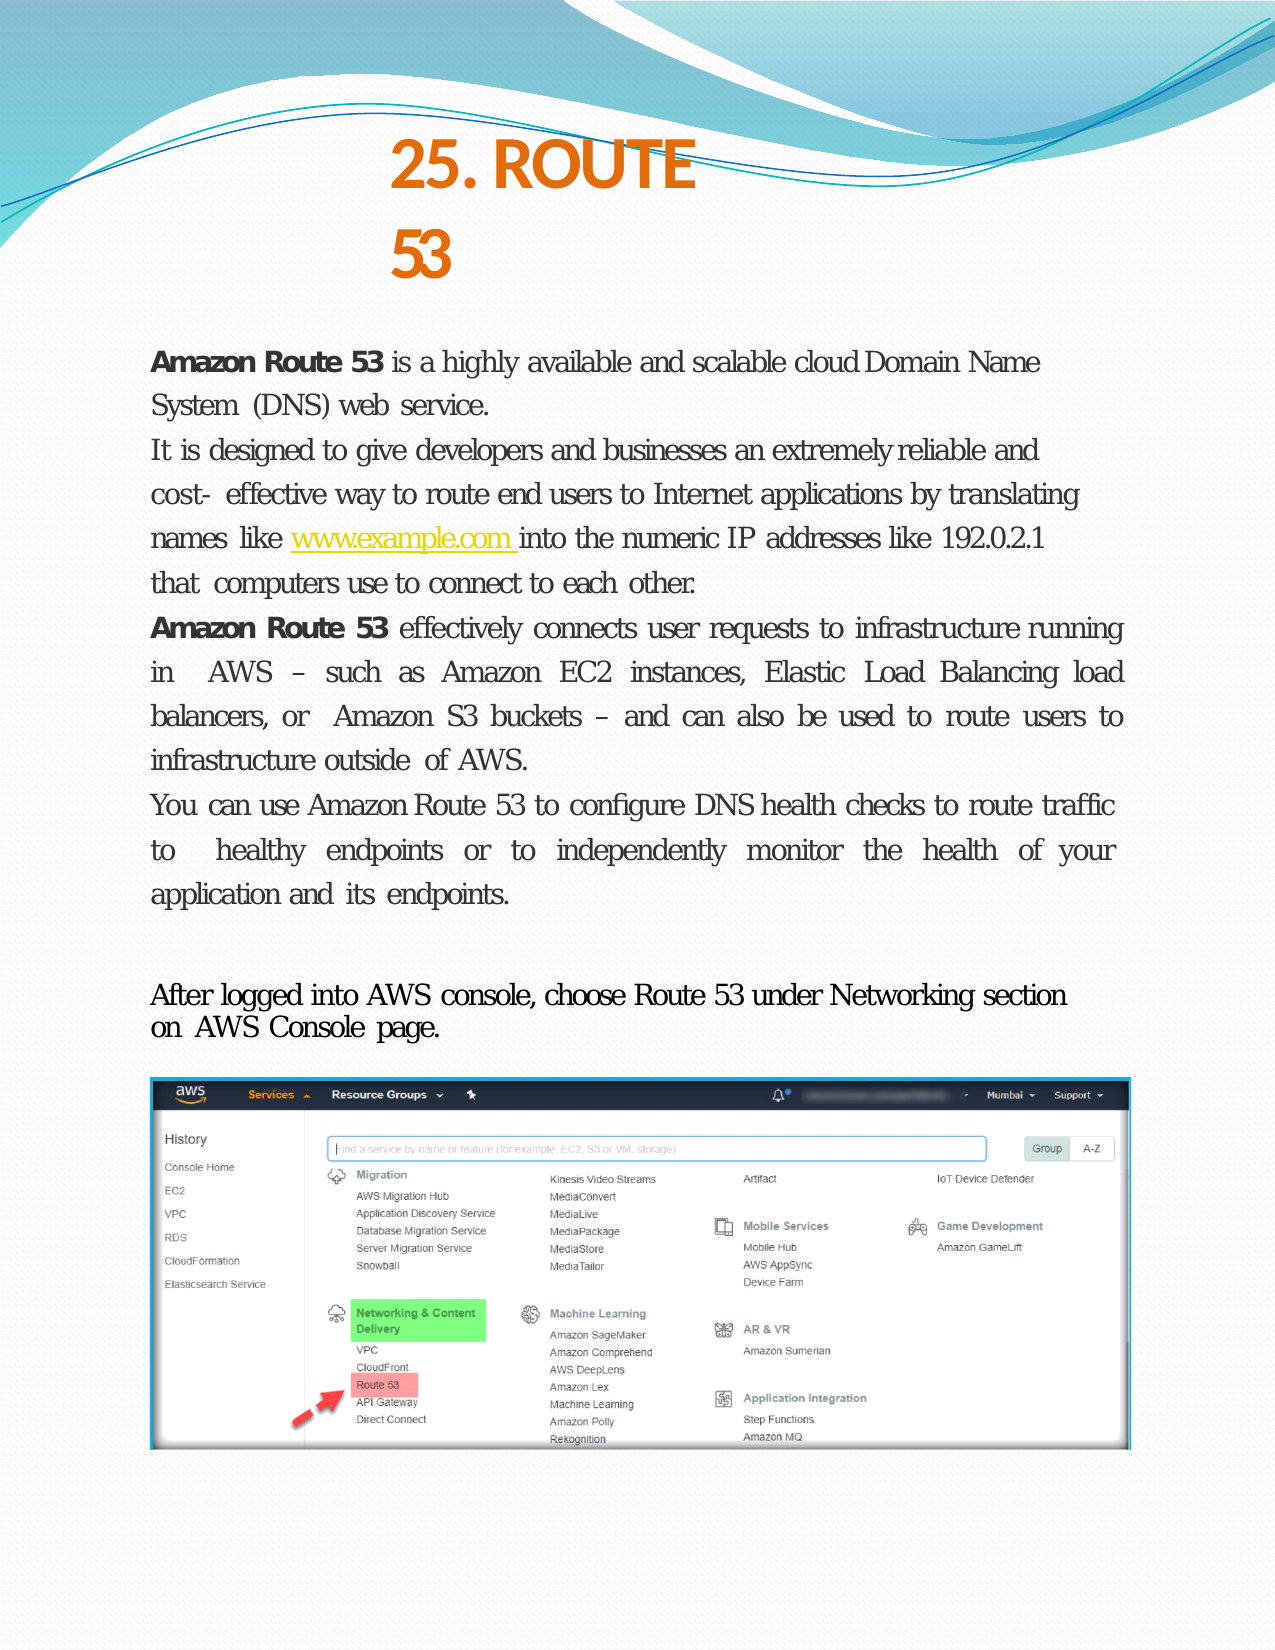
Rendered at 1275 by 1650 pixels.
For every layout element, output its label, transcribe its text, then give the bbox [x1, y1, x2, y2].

title 25. ROUTE 53 [387, 16, 765, 294]
text_box Amazon Route 53 is a highly available and scalable cloud Domain Name System (DNS) web service. It is designed to give developers and businesses an extremely reliable and cost- effective way to route end users to Internet applications by translating names like www.example.com into the numeric IP addresses like 192.0.2.1 that computers use to connect to each other. Amazon Route 53 effectively connects user requests to infrastructure running in AWS – such as Amazon EC2 instances, Elastic Load Balancing load balancers, or Amazon S3 buckets – and can also be used to route users to infrastructure outside of AWS. You can use Amazon Route 53 to configure DNS health checks to route traffic to healthy endpoints or to independently monitor the health of your application and its endpoints. After logged into AWS console, choose Route 53 under Networking section on AWS Console page. [147, 333, 1124, 1044]
text_box [149, 1077, 1132, 1450]
